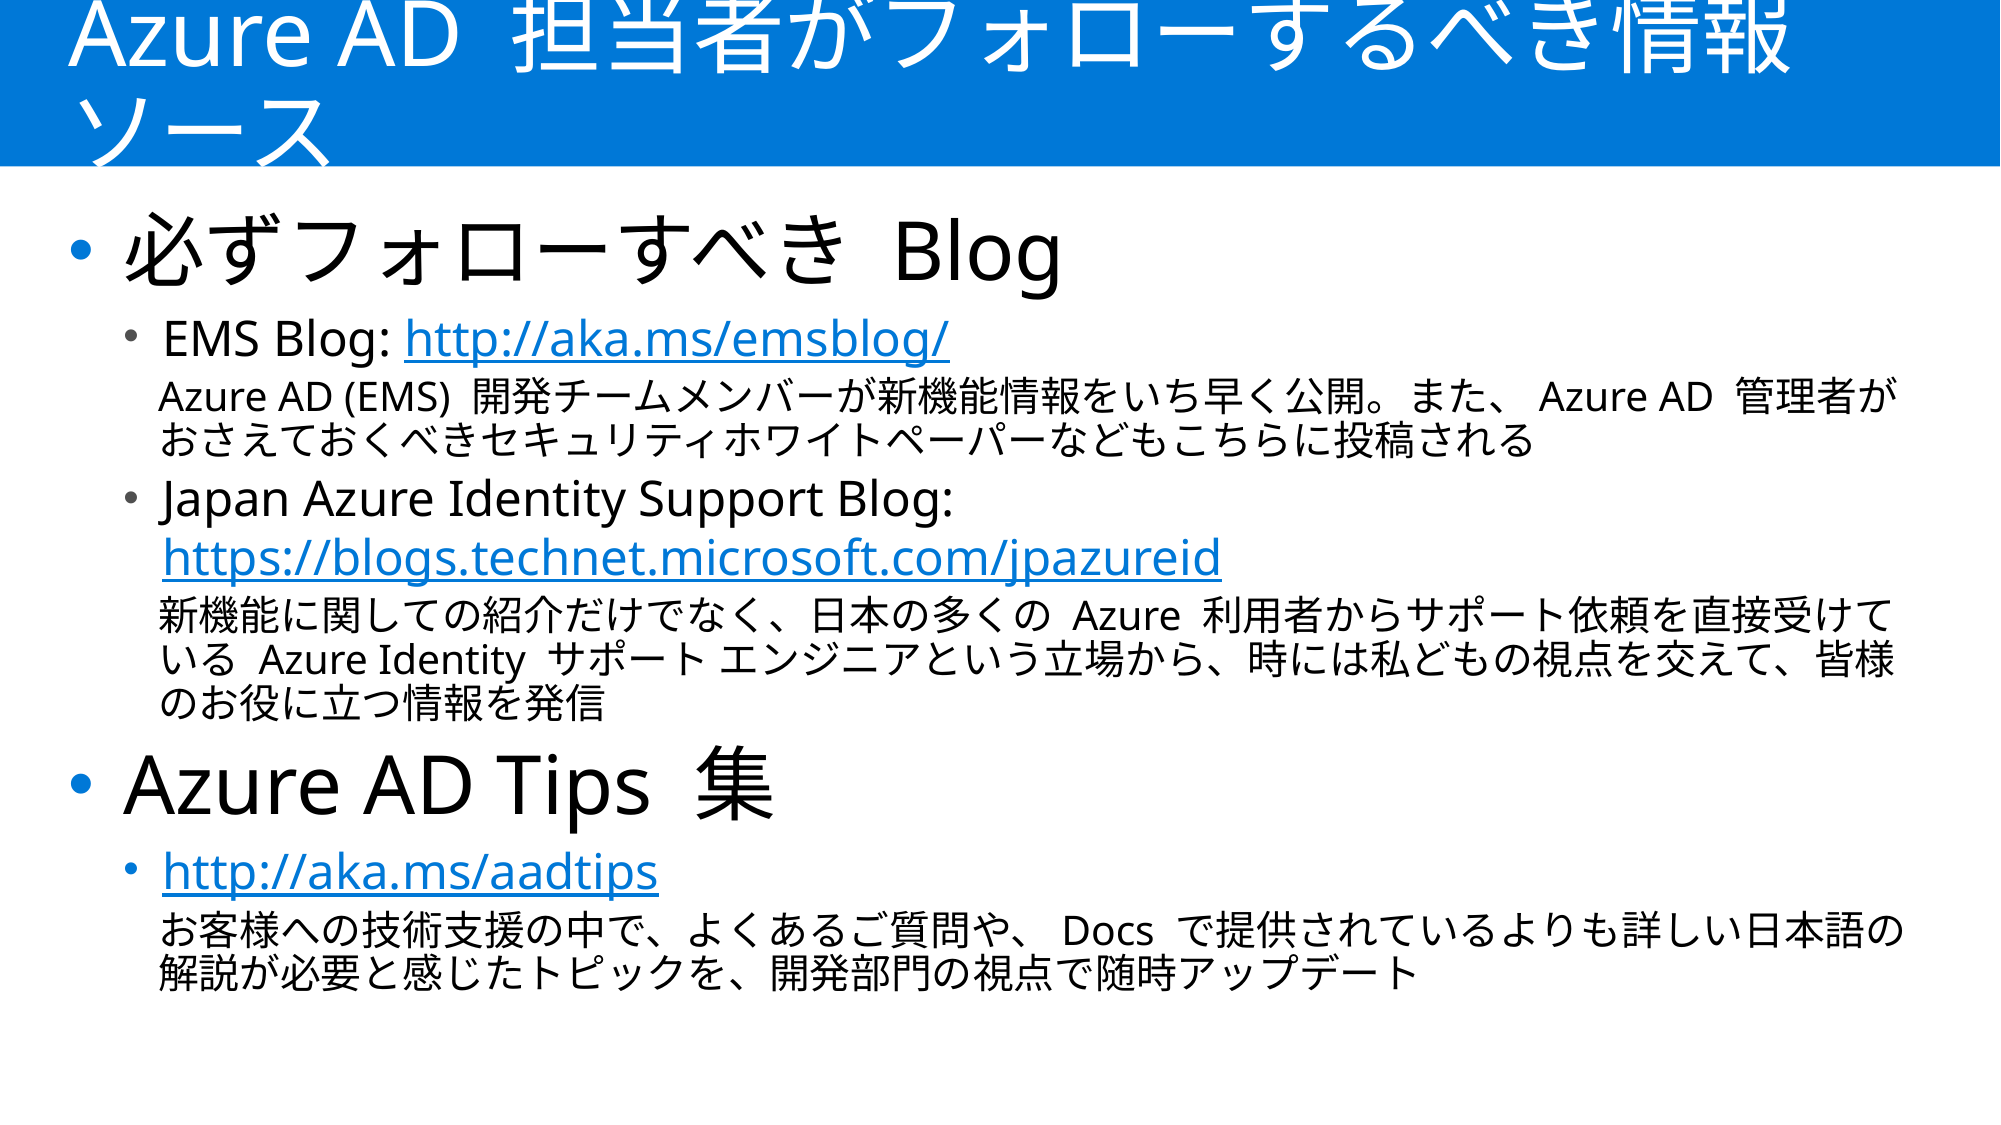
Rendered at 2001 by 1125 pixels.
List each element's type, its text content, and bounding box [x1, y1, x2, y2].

list Azure AD 担当者がフォローするべき情報ソース [44, 21, 1956, 152]
list 必ずフォローすべき Blog EMS Blog: http://aka.ms/emsblog/ Azure AD (EMS) 開発チームメンバーが新機能情報をいち早く公開。また、Azure AD 管理者がおさえておくべきセキュリティホワイトペーパーなどもこちらに投稿される Japan Azure Identity Support Blog: https://blogs.technet.microsoft.com/jpazureid 新機能に関しての紹介だけでなく、日本の多くの Azure 利用者からサポート依頼を直接受けている Azure Identity サポート エンジニアという立場から、時には私どもの視点を交えて、皆様のお役に立つ情報を発信 Azure AD Tips 集 http://aka.ms/aadtips お客様への技術支援の中で、よくあるご質問や、Docs で提供されているよりも詳しい日本語の解説が必要と感じたトピックを、開発部門の視点で随時アップデート [44, 195, 1956, 1078]
text_box [37, 162, 1951, 1088]
